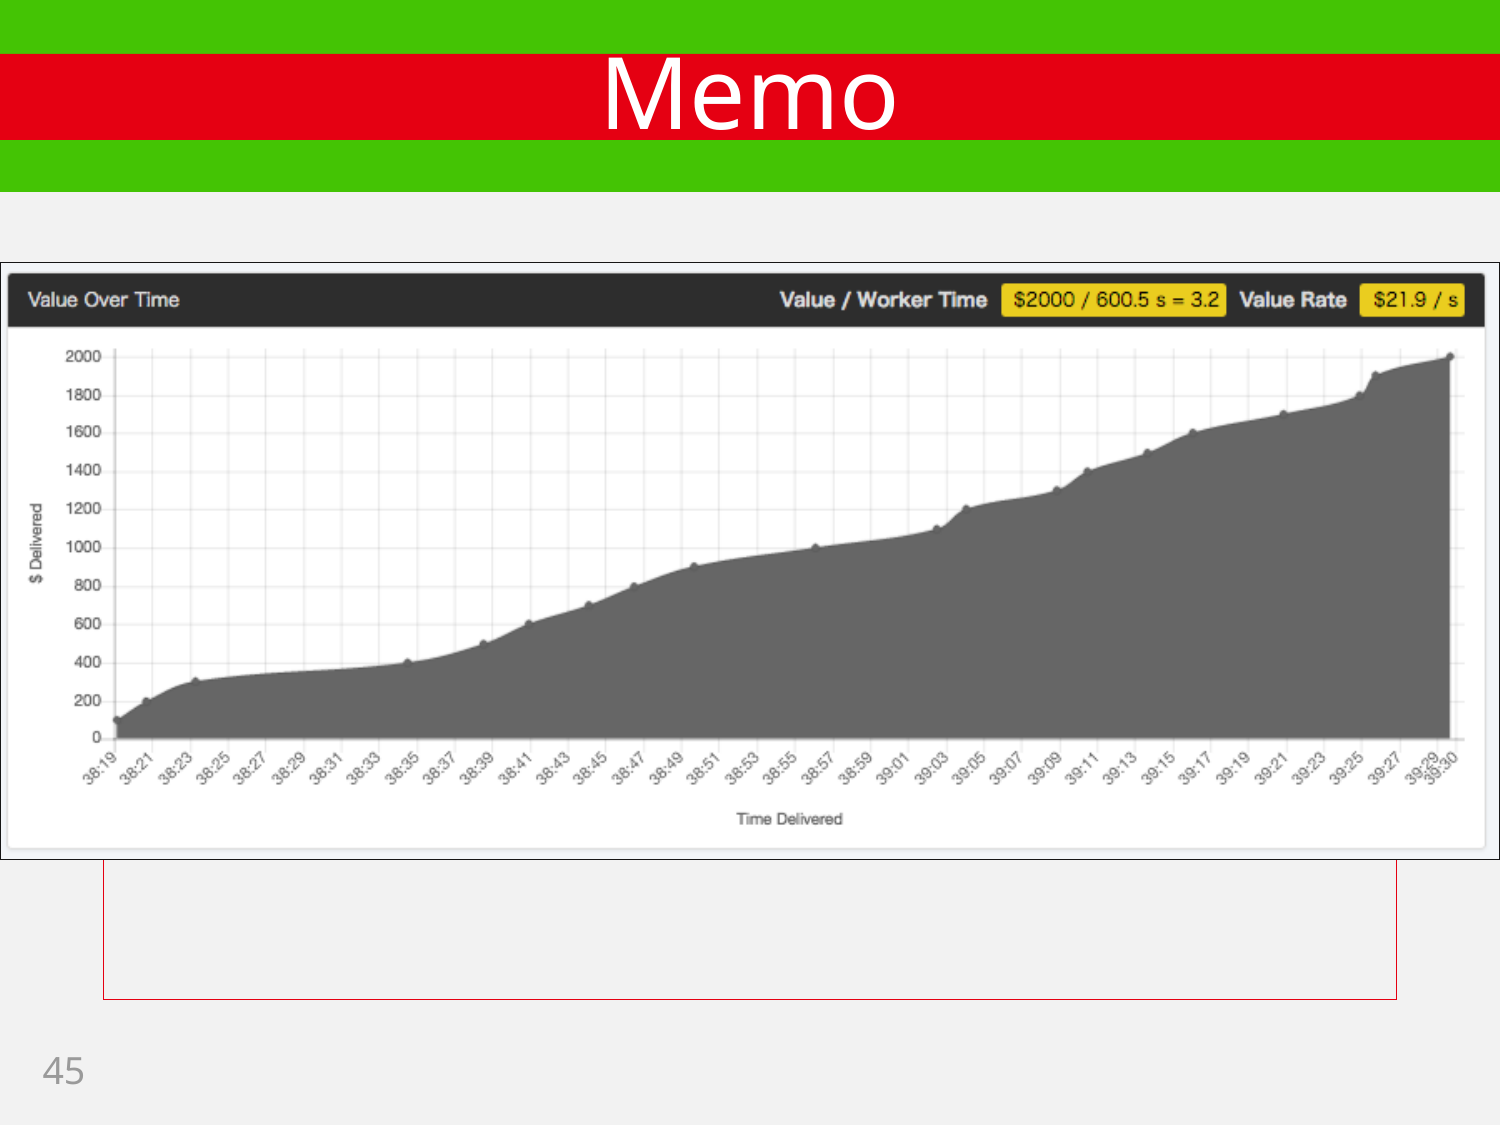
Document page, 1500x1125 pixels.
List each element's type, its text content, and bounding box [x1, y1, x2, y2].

title Memo [0, 53, 1500, 140]
list Docker + Kubernetes? メトリクス？ [103, 860, 1397, 1000]
slide_number 45 [27, 1042, 146, 1102]
picture [0, 262, 1500, 860]
